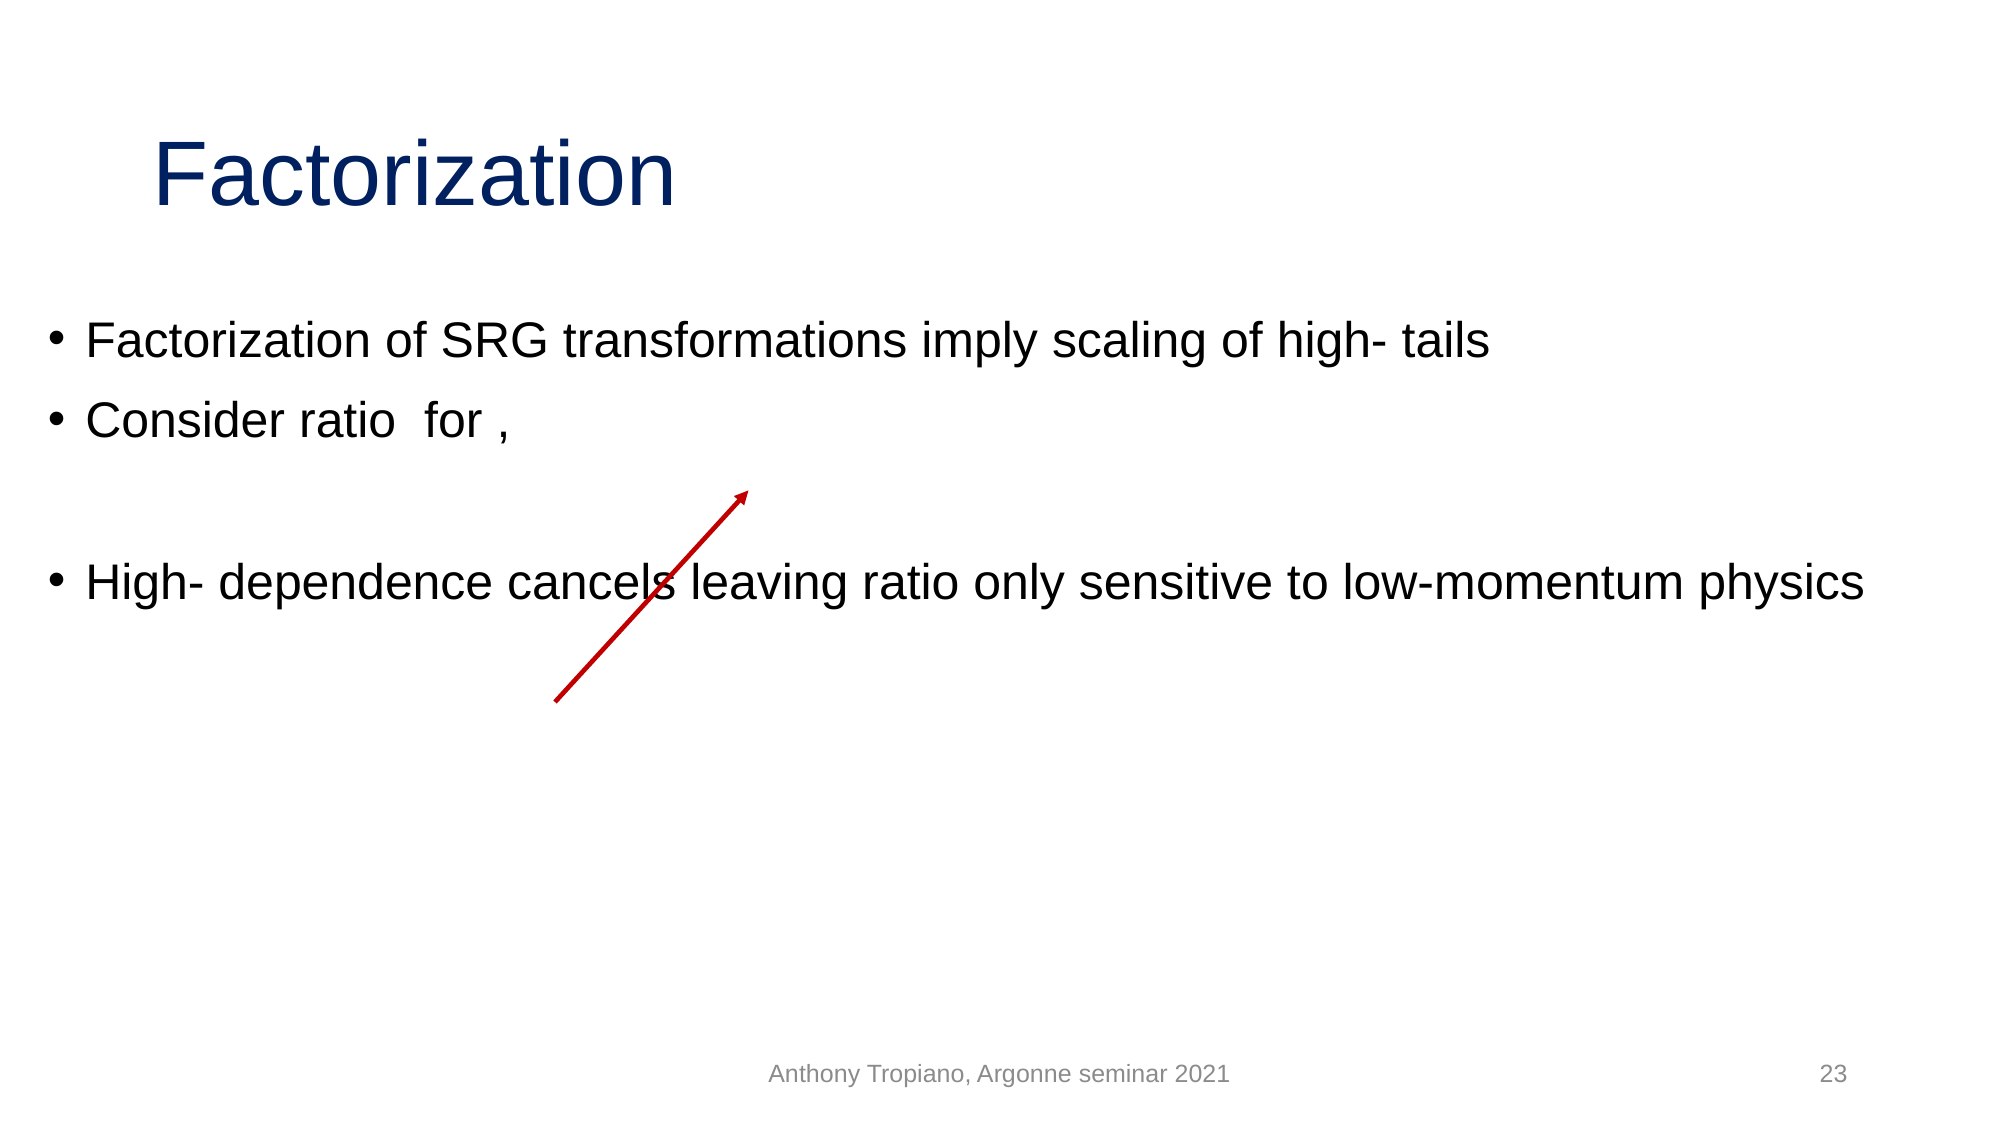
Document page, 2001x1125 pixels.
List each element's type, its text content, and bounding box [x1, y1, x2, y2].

title Factorization [137, 59, 1863, 278]
slide_number 23 [1412, 1042, 1863, 1103]
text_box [554, 490, 749, 702]
footer Anthony Tropiano, Argonne seminar 2021 [662, 1042, 1338, 1103]
